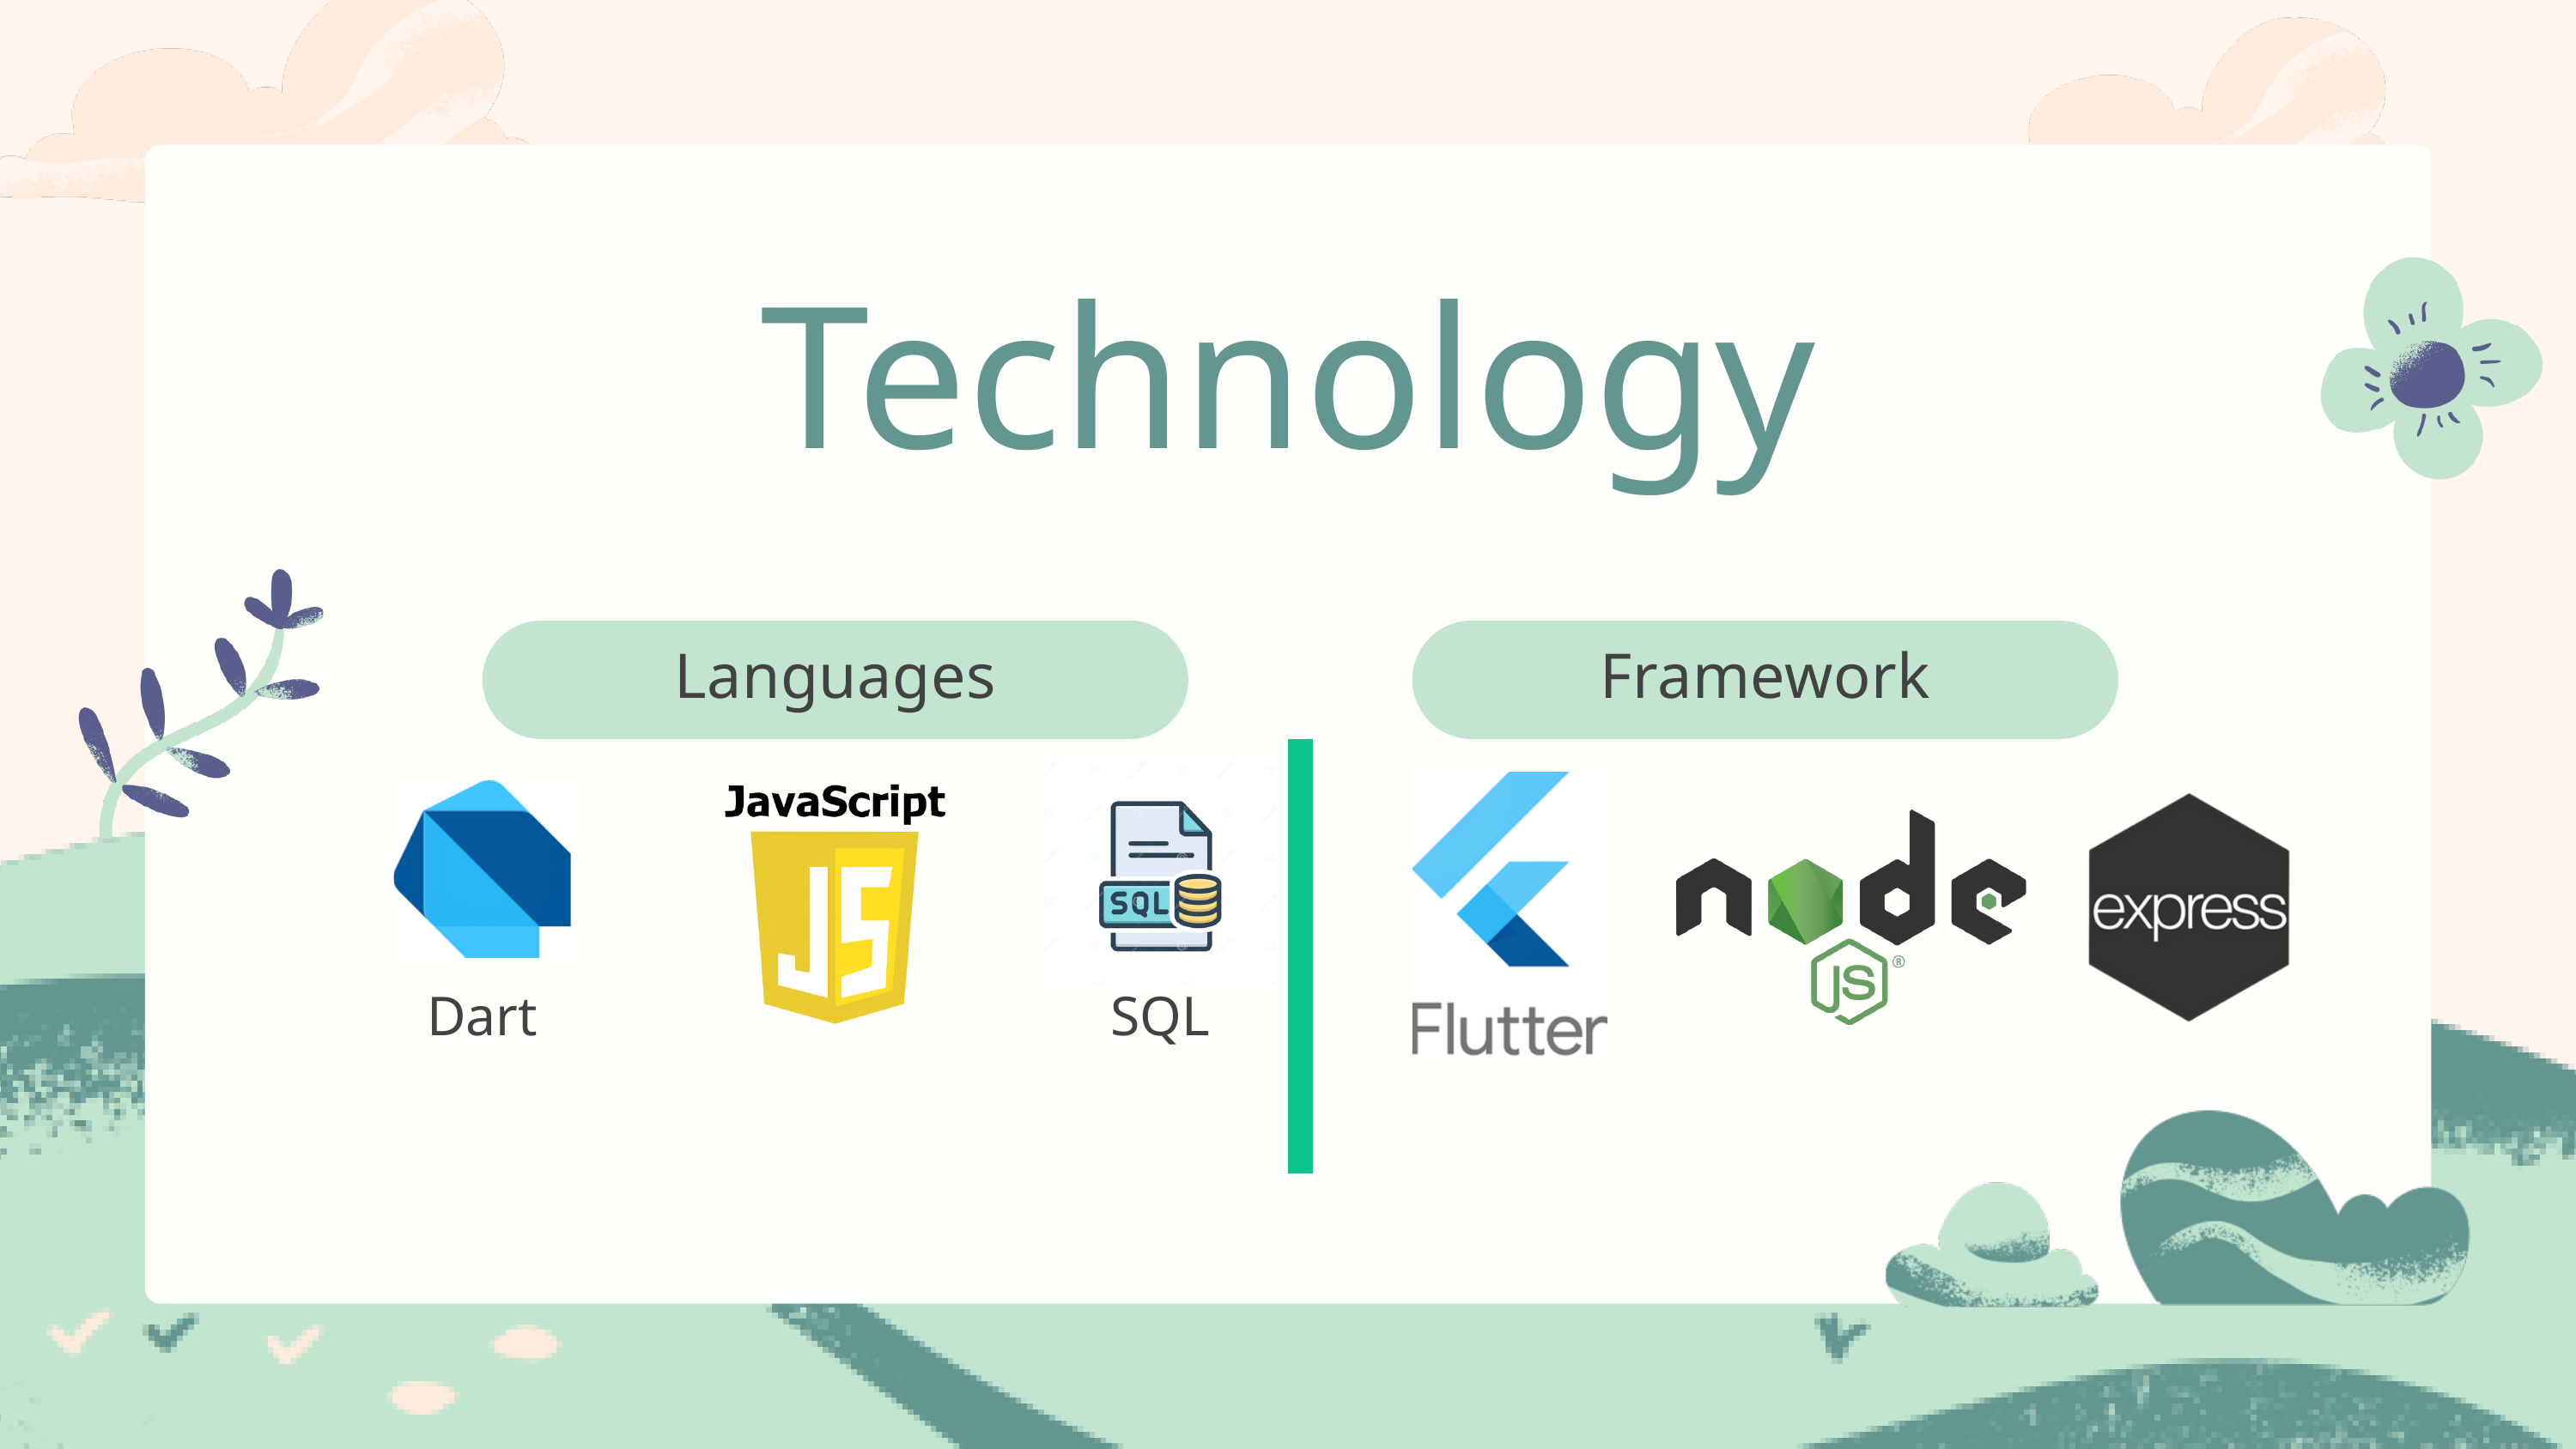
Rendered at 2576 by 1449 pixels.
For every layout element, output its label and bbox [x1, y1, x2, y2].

text_box [2433, 257, 2543, 481]
text_box [0, 0, 560, 203]
text_box [482, 620, 1189, 740]
text_box [2432, 1108, 2471, 1308]
text_box [773, 759, 1283, 1047]
text_box [77, 567, 139, 839]
text_box [94, 780, 768, 1047]
text_box [1316, 759, 1547, 1047]
text_box [1947, 15, 2432, 144]
text_box [1412, 620, 2119, 740]
text_box [1287, 738, 1313, 1174]
text_box [0, 809, 2576, 1449]
text_box [144, 144, 2432, 1304]
